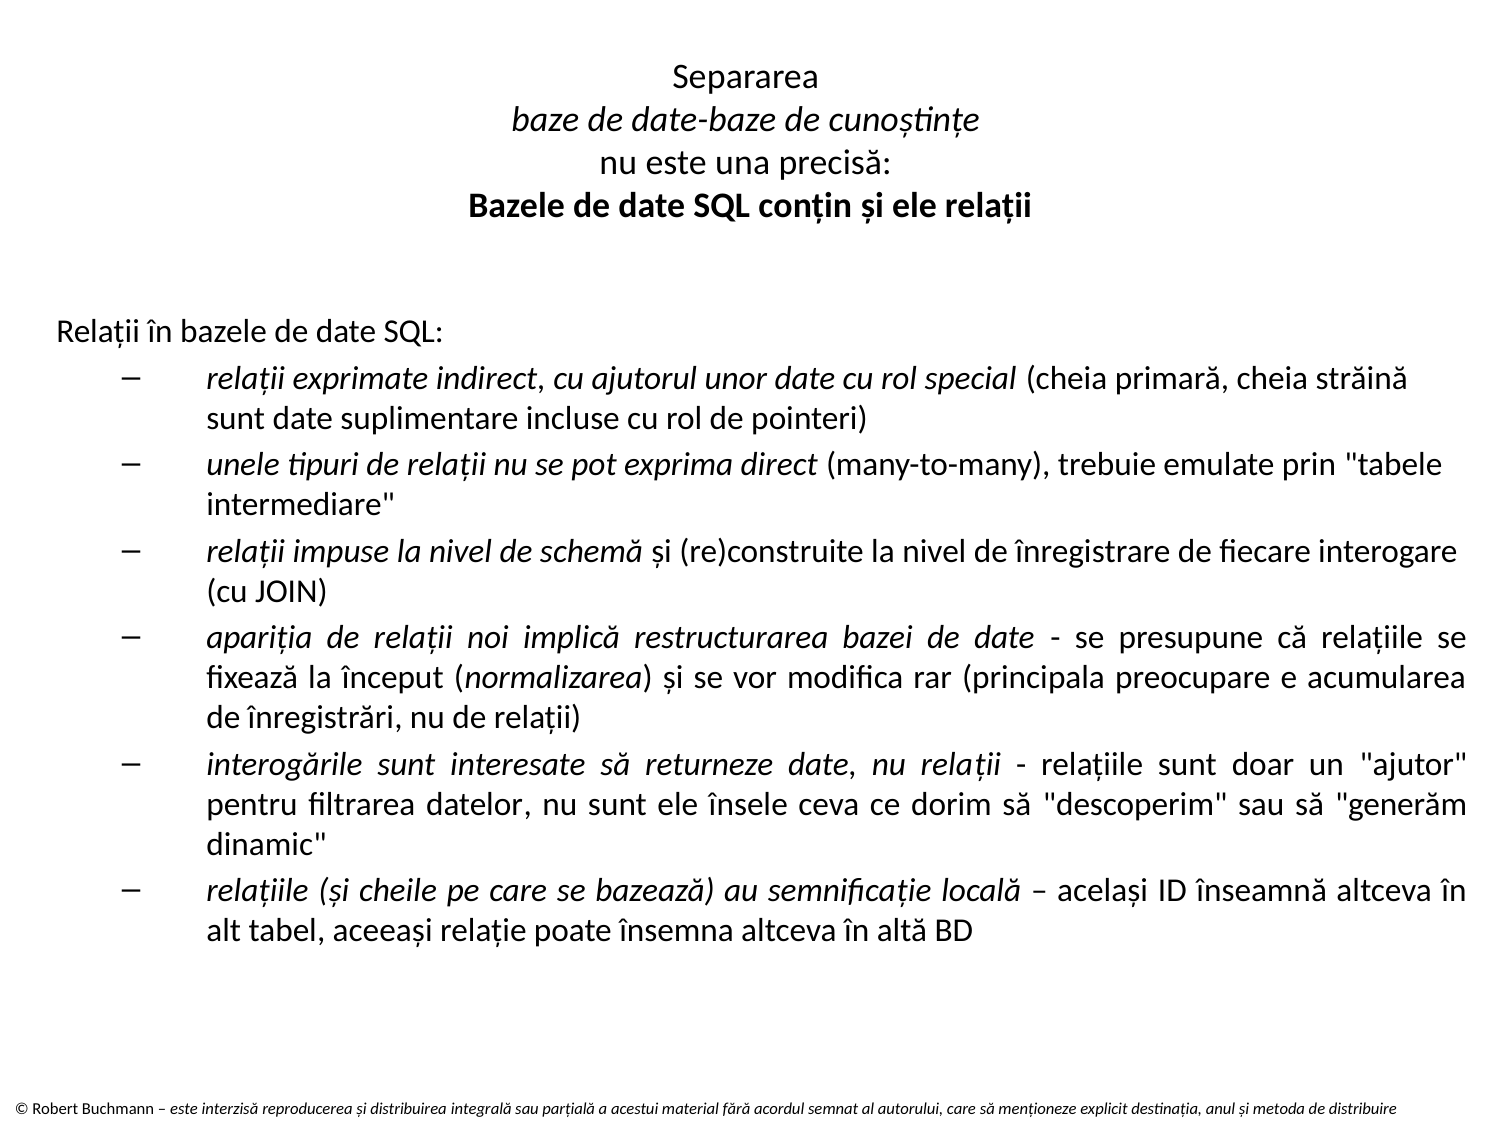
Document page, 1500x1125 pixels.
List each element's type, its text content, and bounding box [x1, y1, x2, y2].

list Relații în bazele de date SQL: relații exprimate indirect, cu ajutorul unor date cu rol special (cheia primară, cheia străină sunt date suplimentare incluse cu rol de pointeri) unele tipuri de relații nu se pot exprima direct (many-to-many), trebuie emulate prin "tabele intermediare" relații impuse la nivel de schemă și (re)construite la nivel de înregistrare de fiecare interogare (cu JOIN) apariția de relații noi implică restructurarea bazei de date - se presupune că relațiile se fixează la început (normalizarea) și se vor modifica rar (principala preocupare e acumularea de înregistrări, nu de relații) interogările sunt interesate să returneze date, nu relații - relațiile sunt doar un "ajutor" pentru filtrarea datelor, nu sunt ele însele ceva ce dorim să "descoperim" sau să "generăm dinamic" relațiile (și cheile pe care se bazează) au semnificație locală – același ID înseamnă altceva în alt tabel, aceeași relație poate însemna altceva în altă BD [41, 255, 1483, 1125]
title Separarea baze de date-baze de cunoștințe nu este una precisă: Bazele de date SQL conțin și ele relații [75, 45, 1425, 233]
